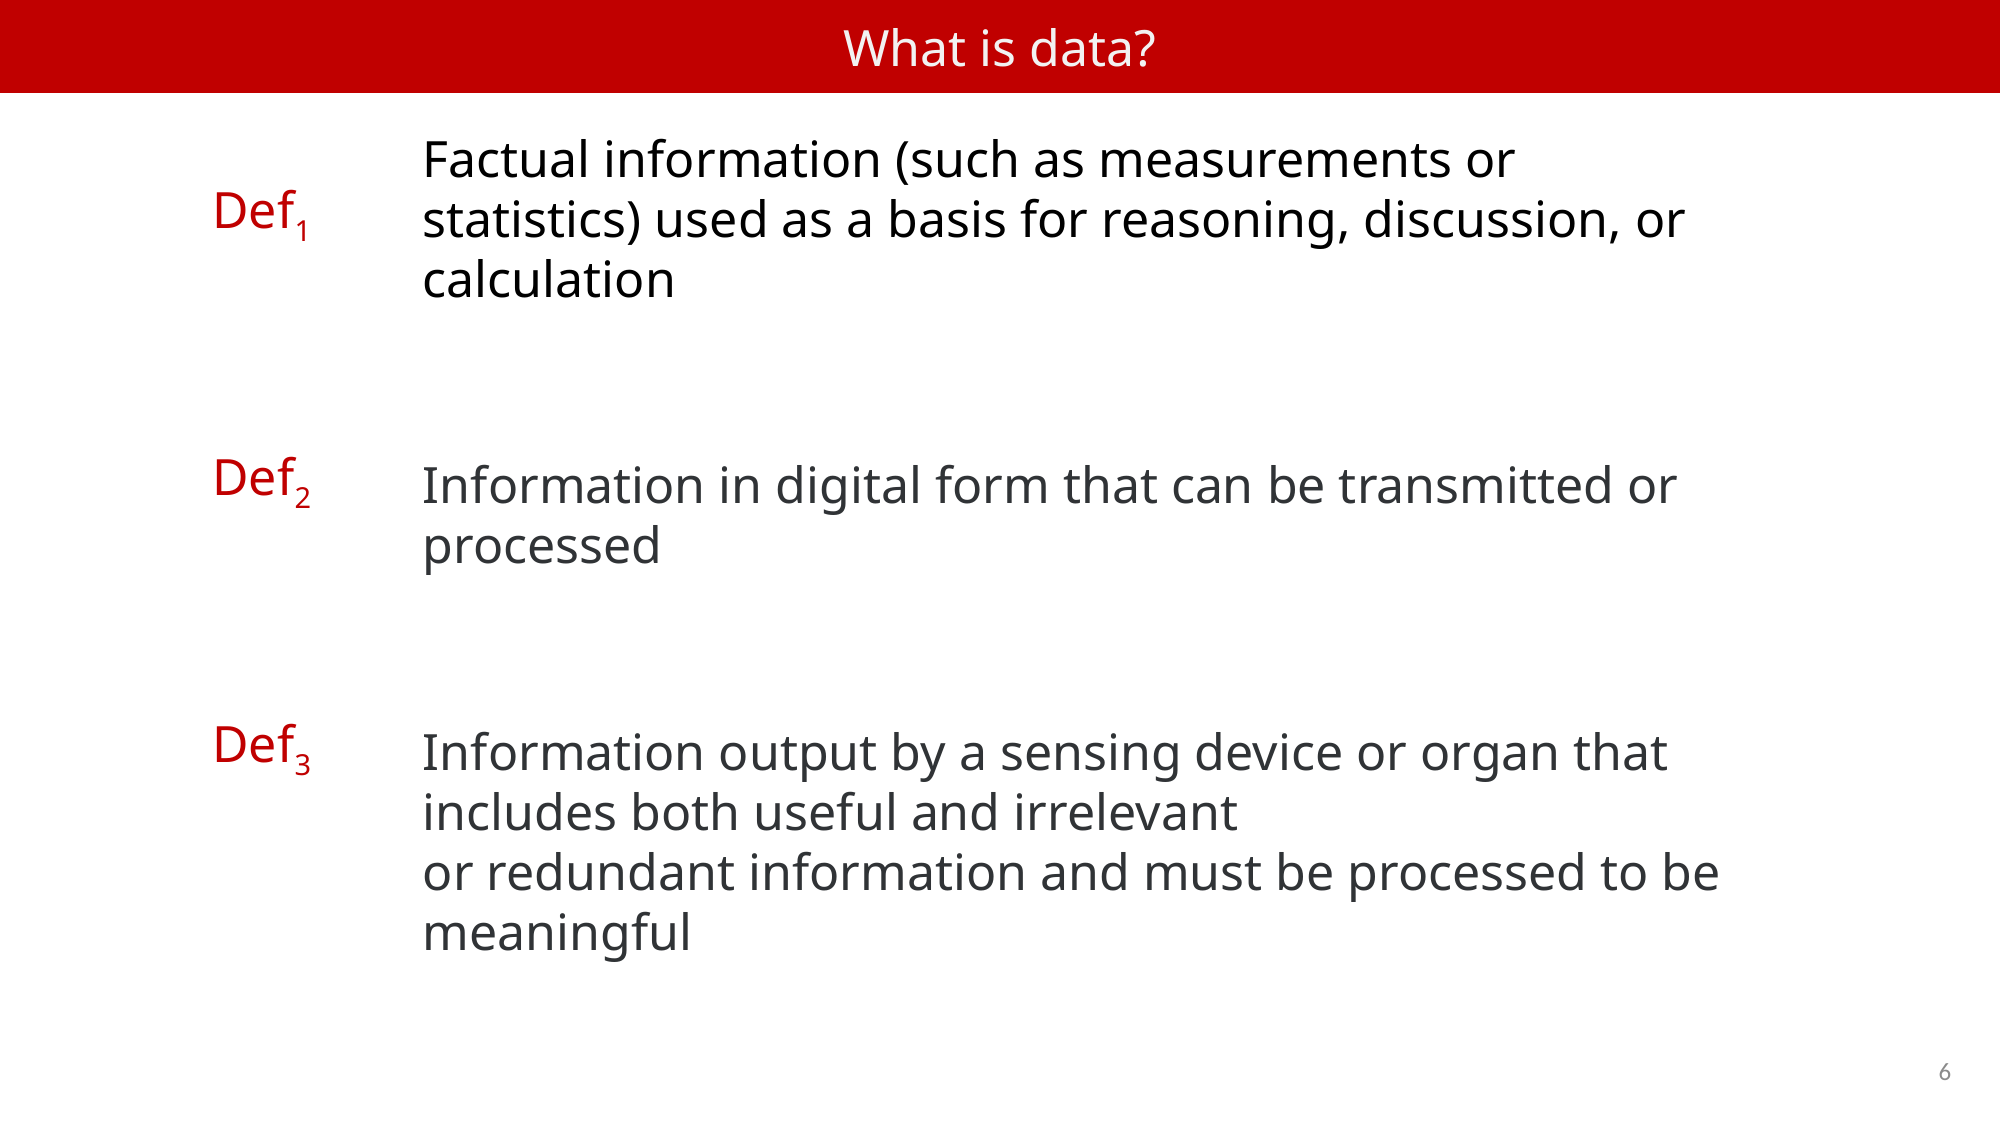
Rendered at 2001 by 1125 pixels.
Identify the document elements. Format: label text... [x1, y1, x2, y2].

text_box Def2 [96, 438, 326, 522]
text_box Information output by a sensing device or organ that includes both useful and irrelevant or redundant information and must be processed to be meaningful [408, 712, 1796, 968]
slide_number 6 [1883, 1040, 1967, 1101]
text_box Def1 [96, 171, 326, 255]
text_box Information in digital form that can be transmitted or processed [408, 445, 1759, 581]
text_box What is data? [318, 8, 1682, 84]
text_box [0, 0, 2000, 94]
text_box Def3 [96, 705, 326, 789]
text_box Factual information (such as measurements or statistics) used as a basis for reasoning, discussion, or calculation [408, 120, 1742, 315]
